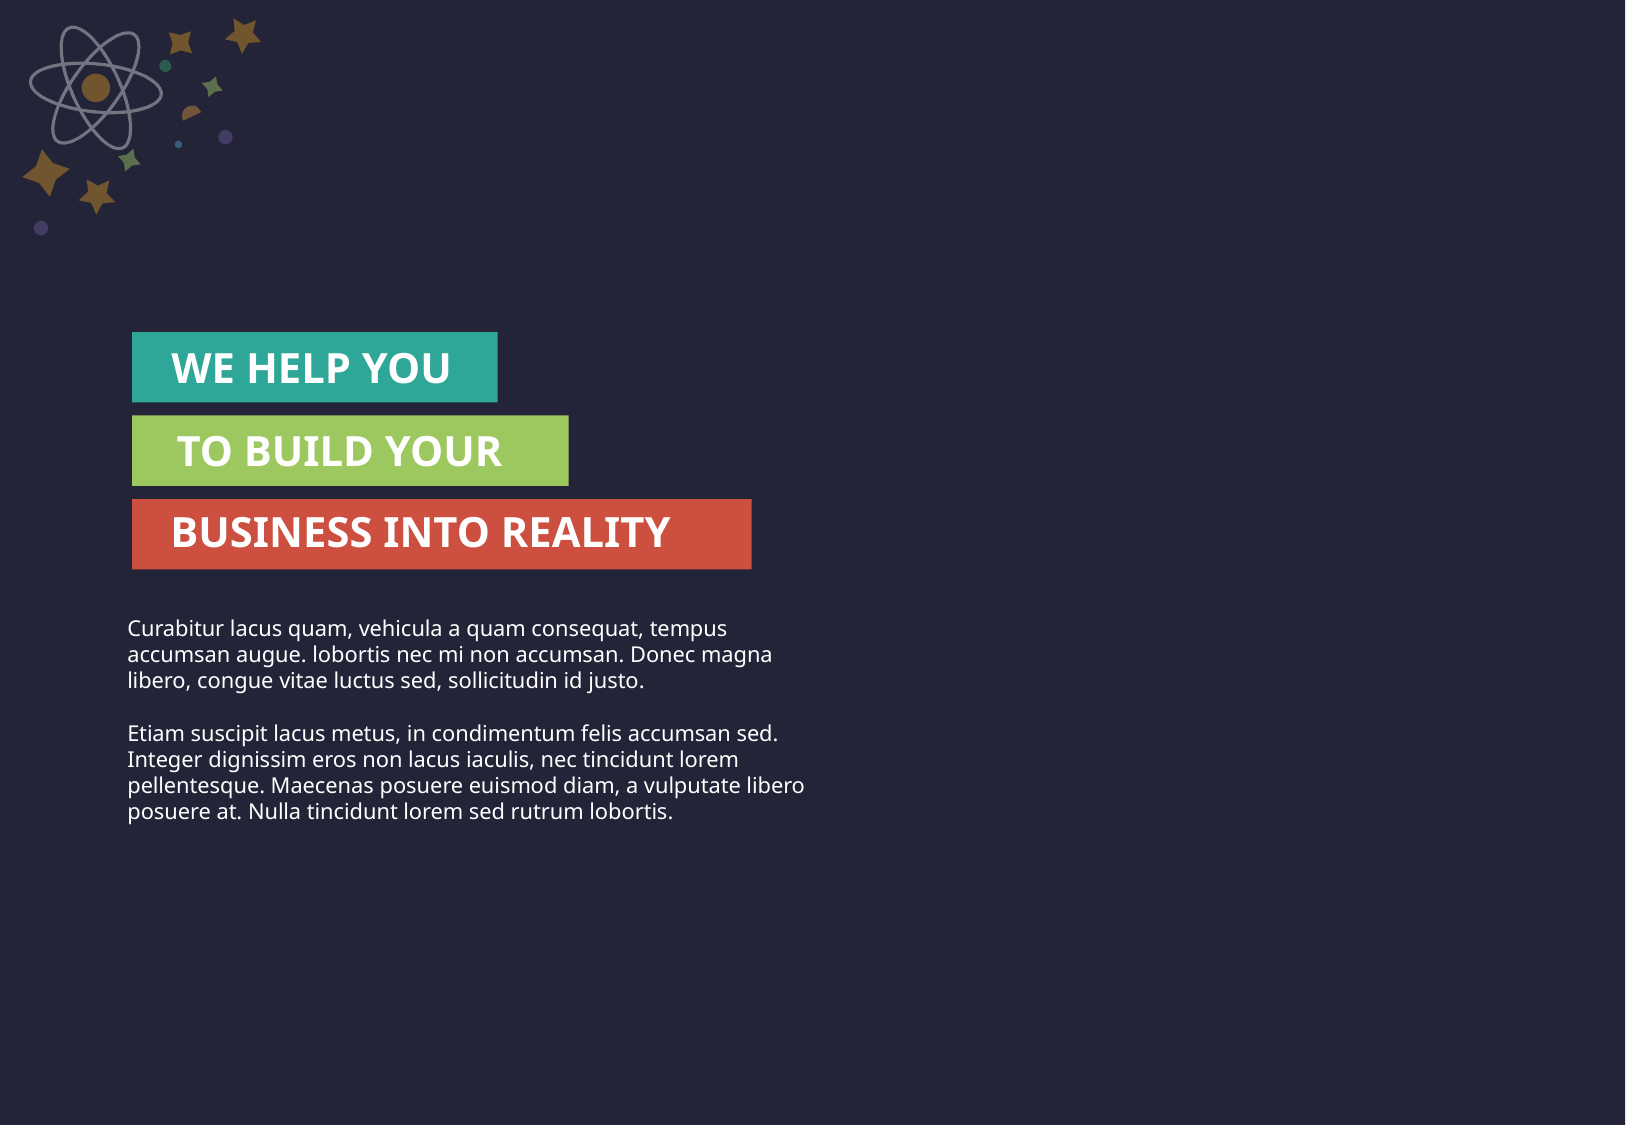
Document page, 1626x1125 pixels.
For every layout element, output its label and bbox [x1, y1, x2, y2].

picture [0, 0, 1625, 1125]
text_box [131, 499, 755, 570]
text_box [120, 415, 569, 486]
text_box [93, 332, 541, 403]
